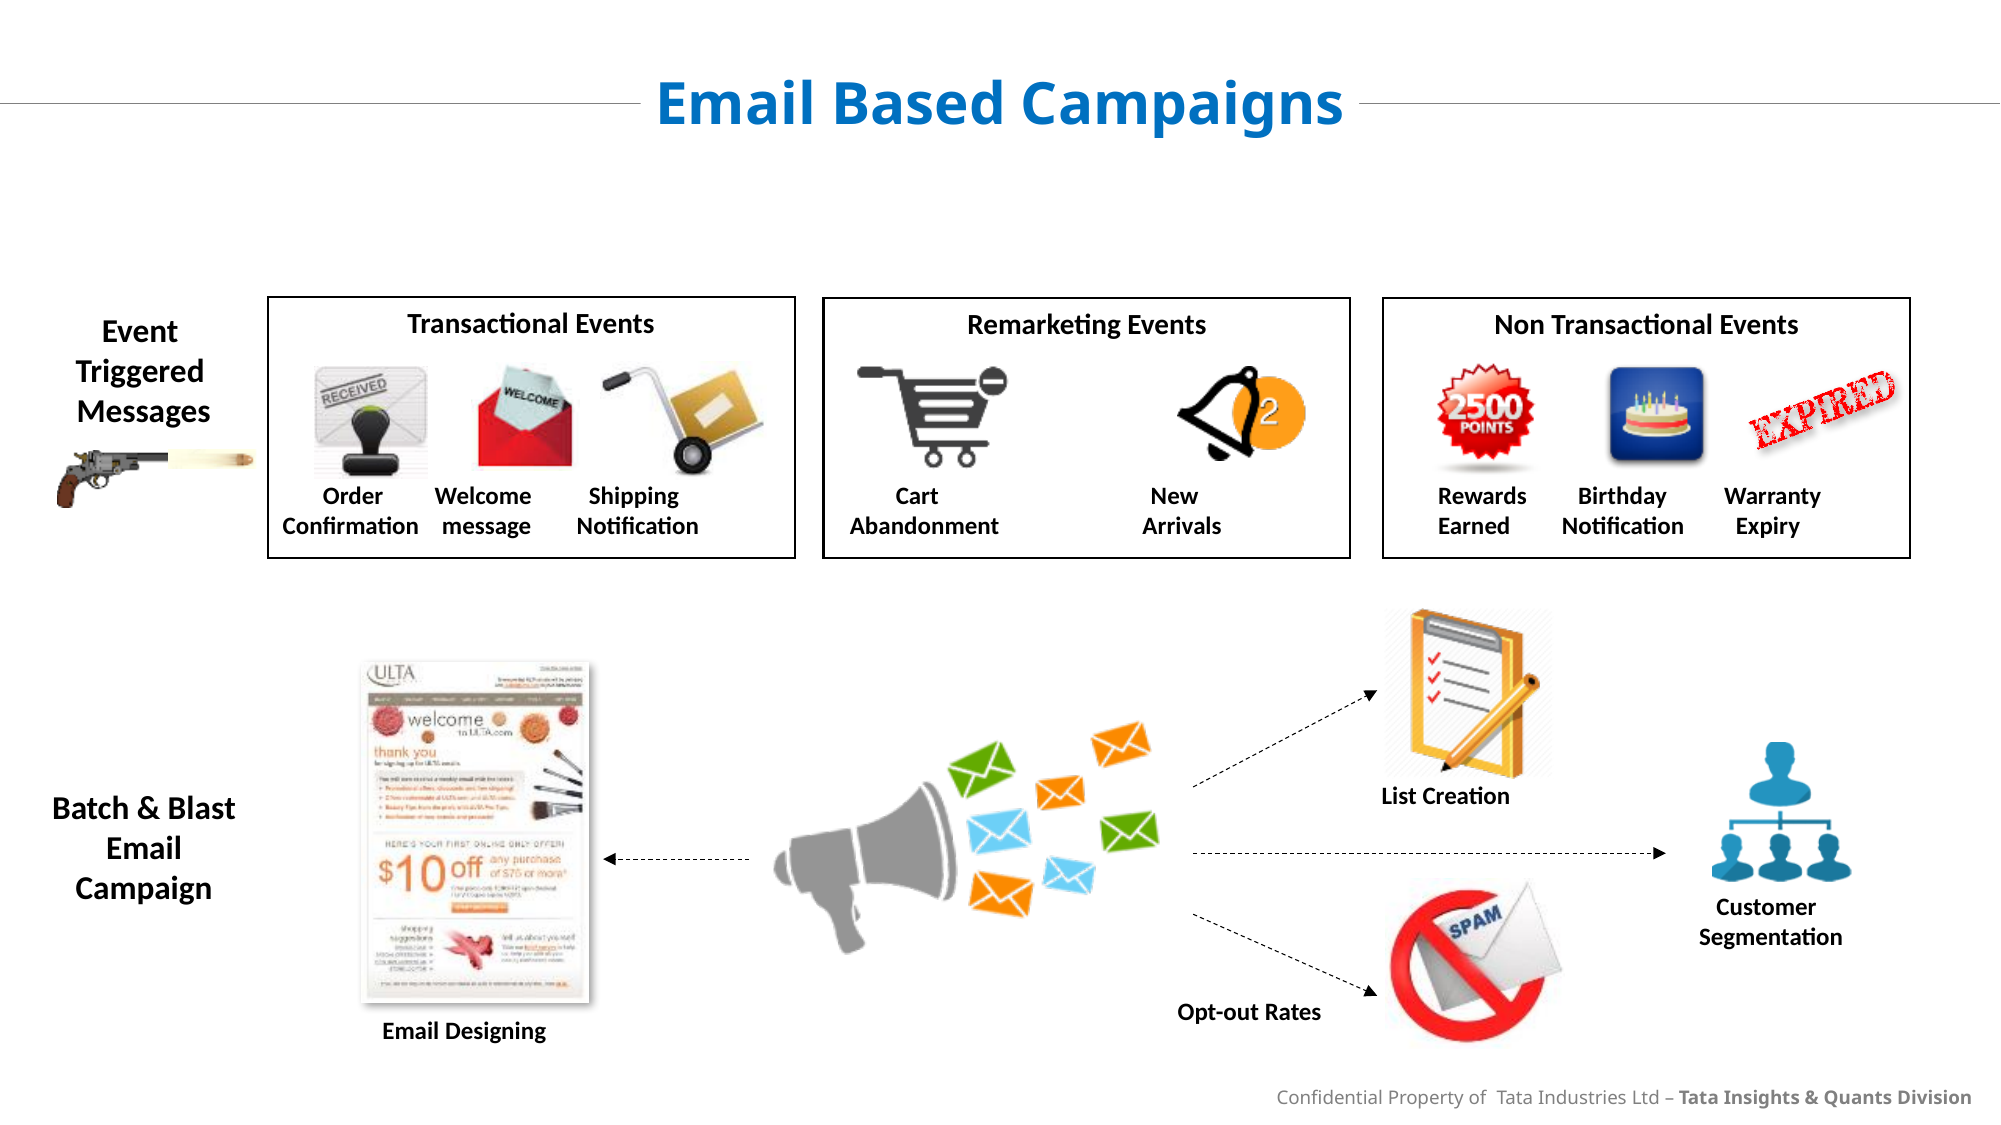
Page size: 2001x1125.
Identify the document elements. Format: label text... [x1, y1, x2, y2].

text_box Remarketing Events Cart New Abandonment Arrivals [822, 297, 1351, 559]
picture [600, 361, 767, 480]
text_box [1193, 690, 1378, 787]
picture [1712, 742, 1852, 882]
picture [1384, 878, 1565, 1049]
picture [471, 362, 580, 471]
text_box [0, 58, 2000, 145]
text_box Event Triggered Messages [34, 267, 253, 471]
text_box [1193, 914, 1378, 996]
picture [1383, 607, 1554, 779]
picture [856, 323, 1010, 477]
text_box Transactional Events Order Welcome Shipping Confirmation message Notification [267, 296, 796, 559]
picture [314, 366, 428, 479]
picture [1177, 366, 1307, 462]
text_box Customer Segmentation [1684, 897, 1889, 973]
text_box List Creation [1366, 772, 1571, 848]
picture [57, 449, 258, 509]
text_box Batch & Blast Email Campaign [35, 745, 254, 948]
picture [361, 662, 589, 1003]
text_box Non Transactional Events Rewards Birthday Warranty Earned Notification Expiry [1382, 297, 1911, 559]
text_box Email Designing [367, 1007, 583, 1083]
picture [1598, 355, 1716, 473]
picture [1430, 361, 1545, 478]
text_box Confidential Property of Tata Industries Ltd – Tata Insights & Quants Division [991, 1078, 1992, 1116]
picture [746, 680, 1185, 994]
text_box Opt-out Rates [1162, 1003, 1367, 1048]
picture [1748, 366, 1898, 455]
